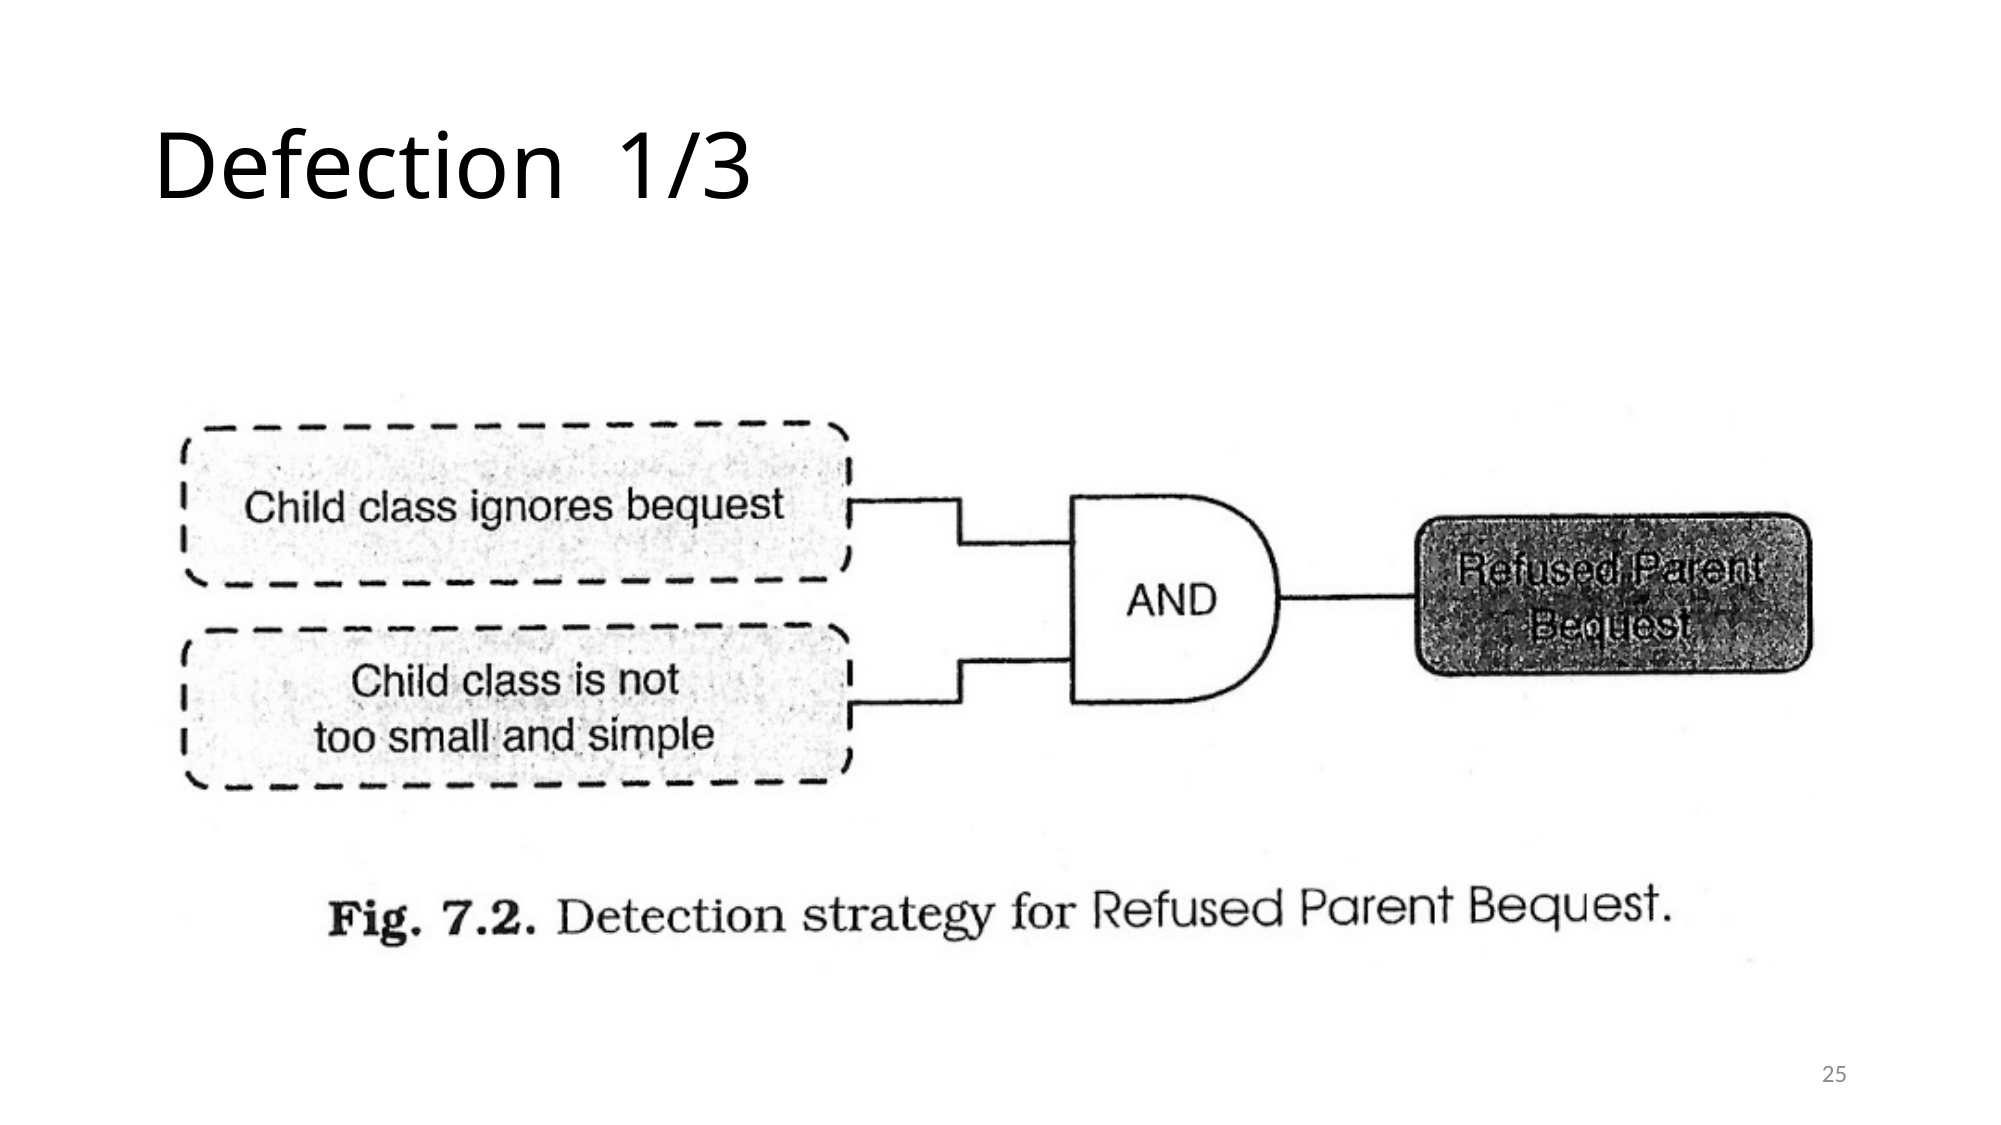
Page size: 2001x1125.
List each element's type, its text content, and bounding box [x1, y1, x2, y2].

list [138, 391, 1863, 970]
slide_number 25 [1412, 1042, 1863, 1103]
title Defection 1/3 [137, 59, 1863, 278]
